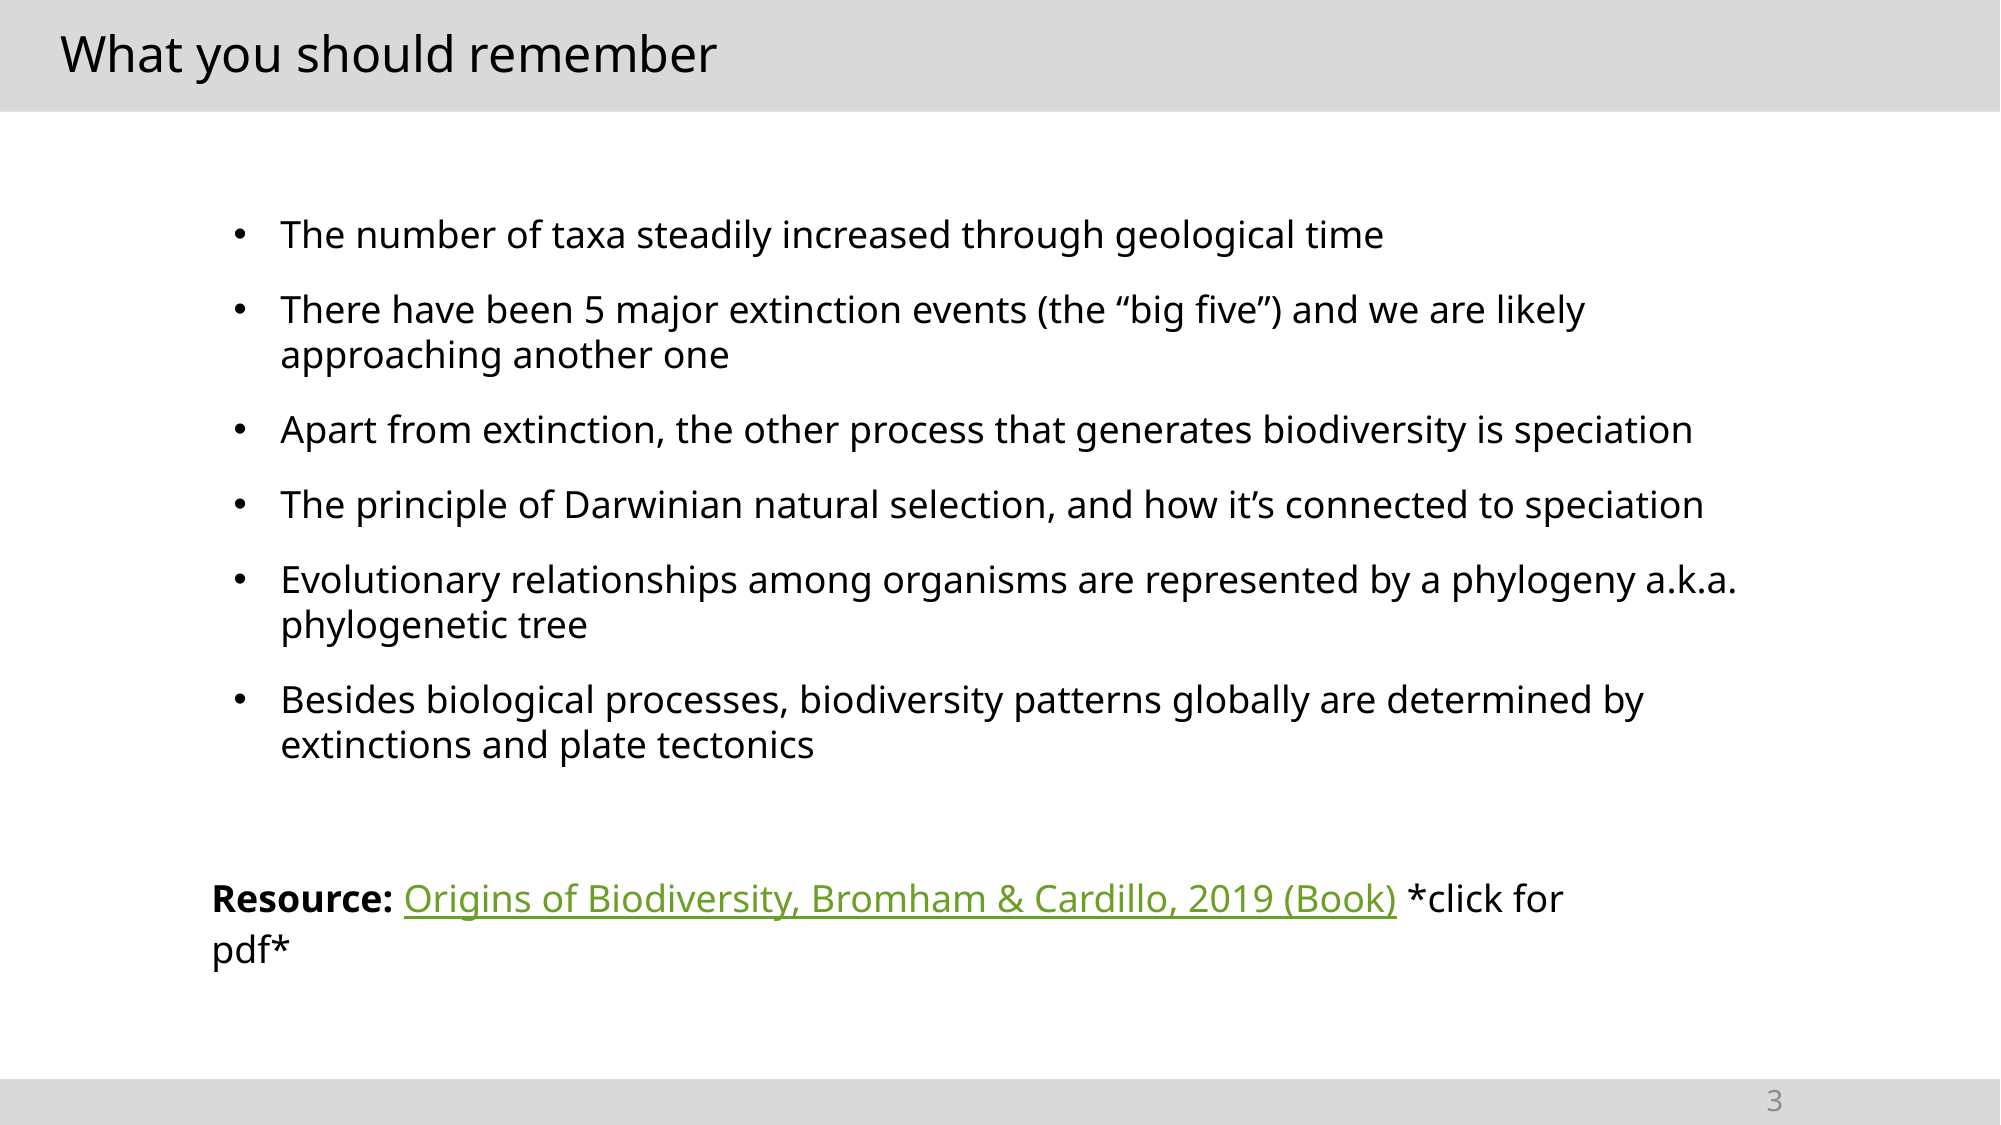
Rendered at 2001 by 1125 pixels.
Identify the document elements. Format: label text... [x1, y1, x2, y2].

slide_number 3 [1550, 1079, 2000, 1125]
title What you should remember [0, 0, 2000, 112]
footer [0, 1079, 1550, 1125]
text_box Resource: Origins of Biodiversity, Bromham & Cardillo, 2019 (Book) *click for pdf* [196, 868, 1634, 979]
text_box The number of taxa steadily increased through geological time There have been 5 major extinction events (the “big five”) and we are likely approaching another one Apart from extinction, the other process that generates biodiversity is speciation The principle of Darwinian natural selection, and how it’s connected to speciation Evolutionary relationships among organisms are represented by a phylogeny a.k.a. phylogenetic tree Besides biological processes, biodiversity patterns globally are determined by extinctions and plate tectonics [218, 203, 1769, 774]
